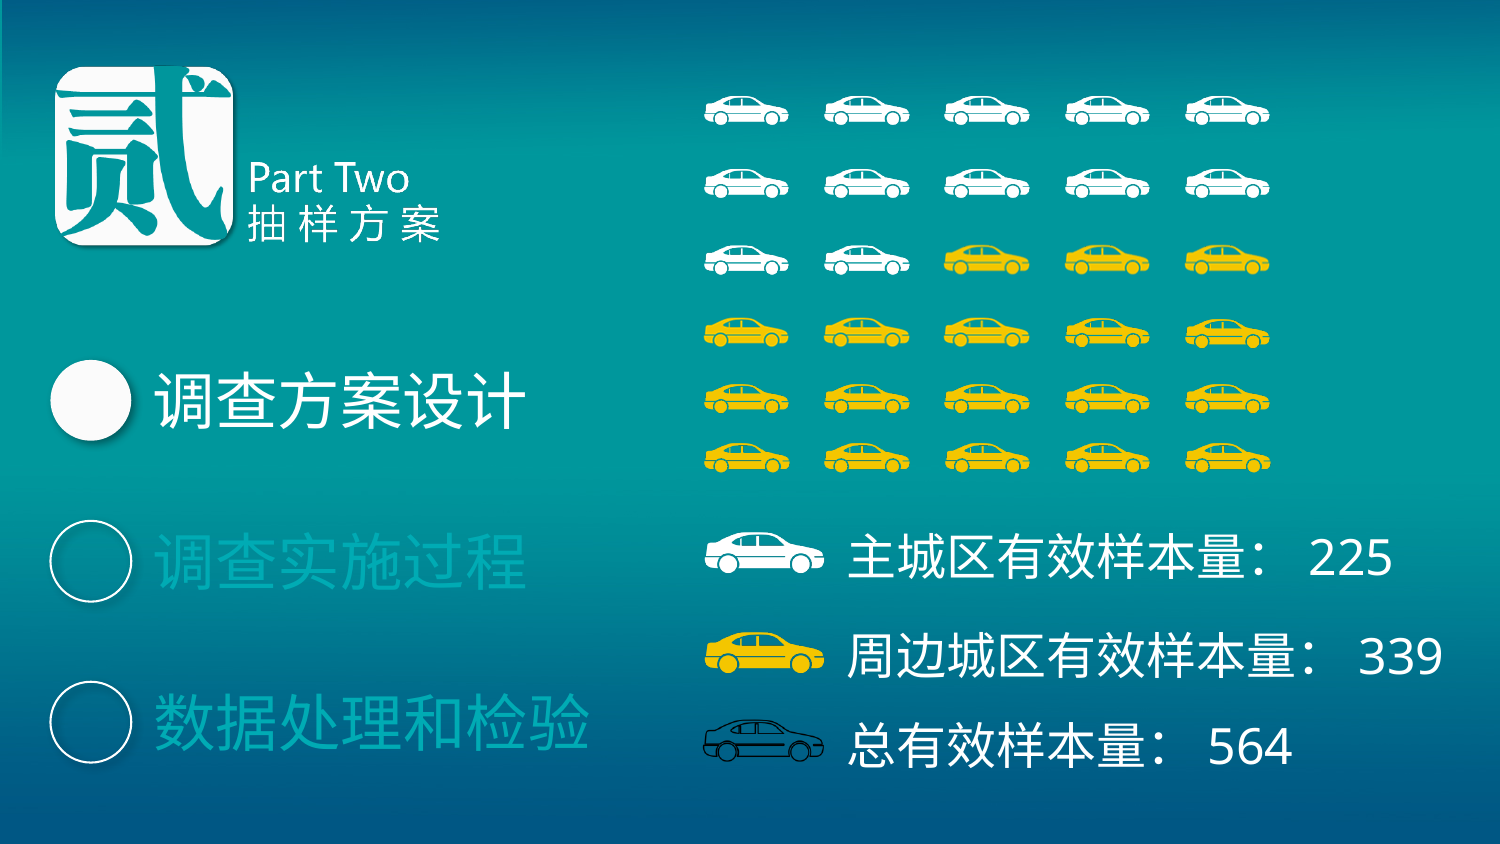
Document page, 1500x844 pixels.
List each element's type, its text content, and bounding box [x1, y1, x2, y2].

text_box [49, 383, 133, 442]
text_box [49, 680, 133, 764]
text_box 调查实施过程 [138, 515, 543, 606]
text_box 总有效样本量：564 [831, 706, 1309, 782]
text_box 周边城区有效样本量：339 [831, 616, 1459, 692]
text_box 调查方案设计 [138, 354, 543, 445]
picture [0, 0, 1500, 673]
text_box 主城区有效样本量：225 [831, 517, 1409, 593]
text_box [49, 520, 133, 603]
text_box 数据处理和检验 [138, 676, 606, 767]
